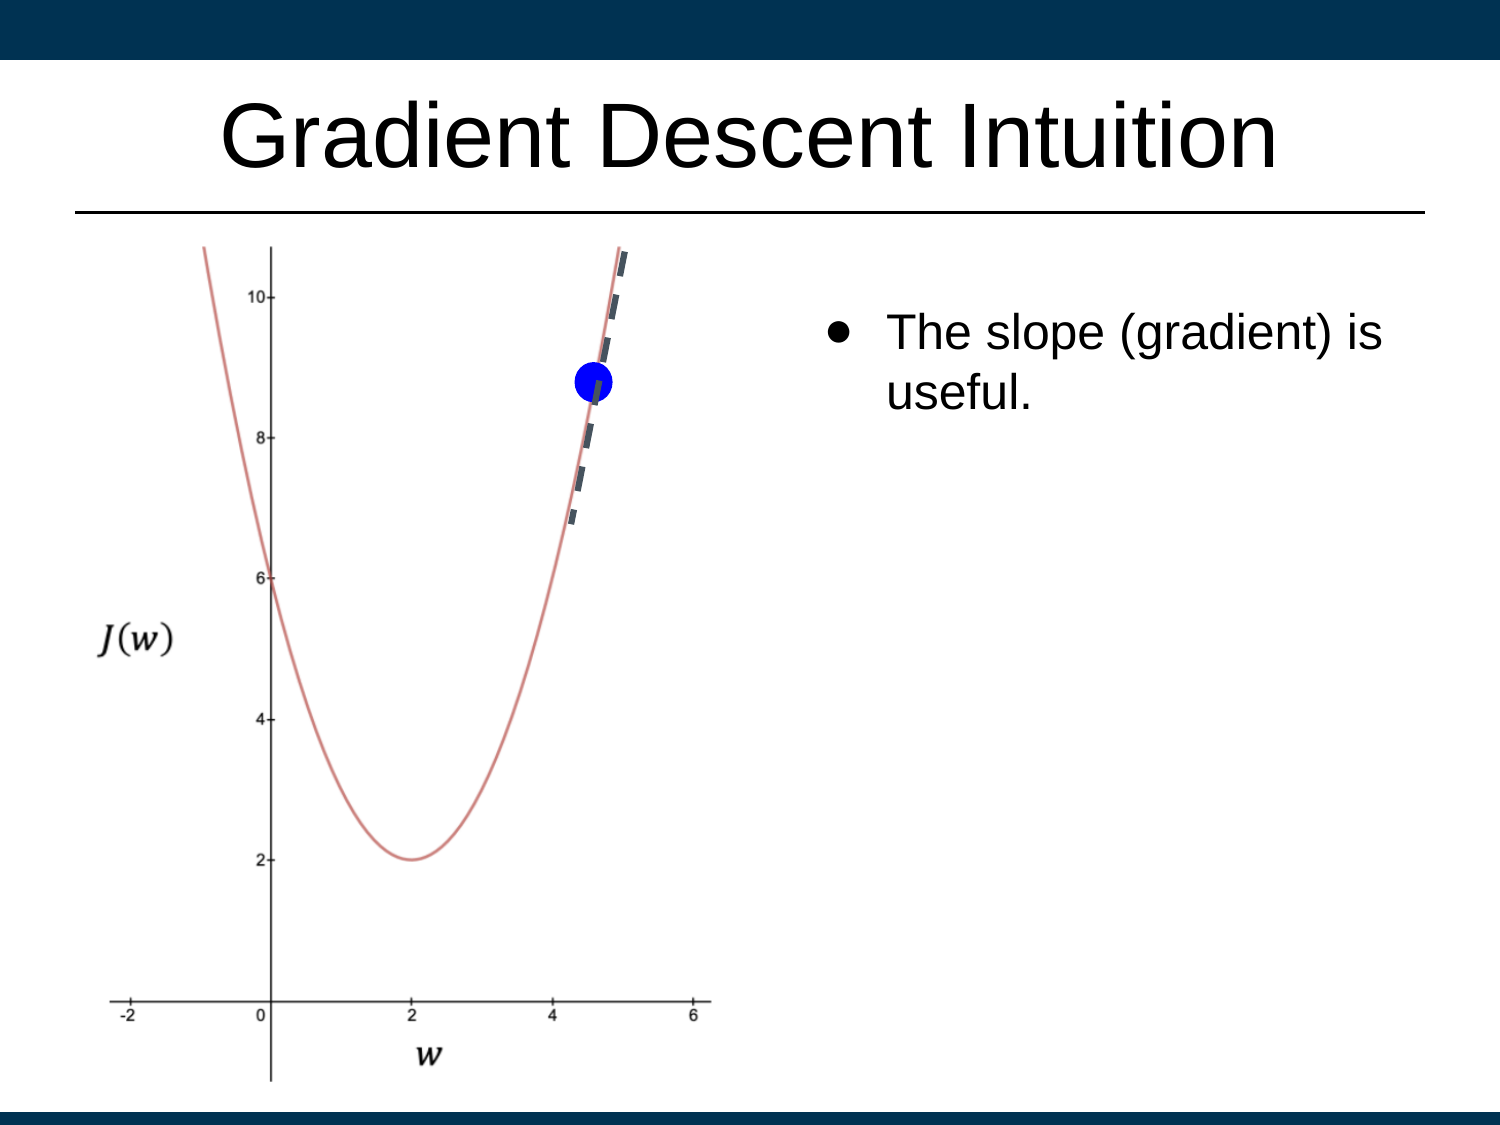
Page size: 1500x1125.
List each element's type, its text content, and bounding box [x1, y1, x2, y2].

title Gradient Descent Intuition [75, 37, 1425, 225]
picture [87, 237, 721, 1088]
text_box The slope (gradient) is useful. [796, 284, 1473, 1010]
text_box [570, 251, 625, 525]
